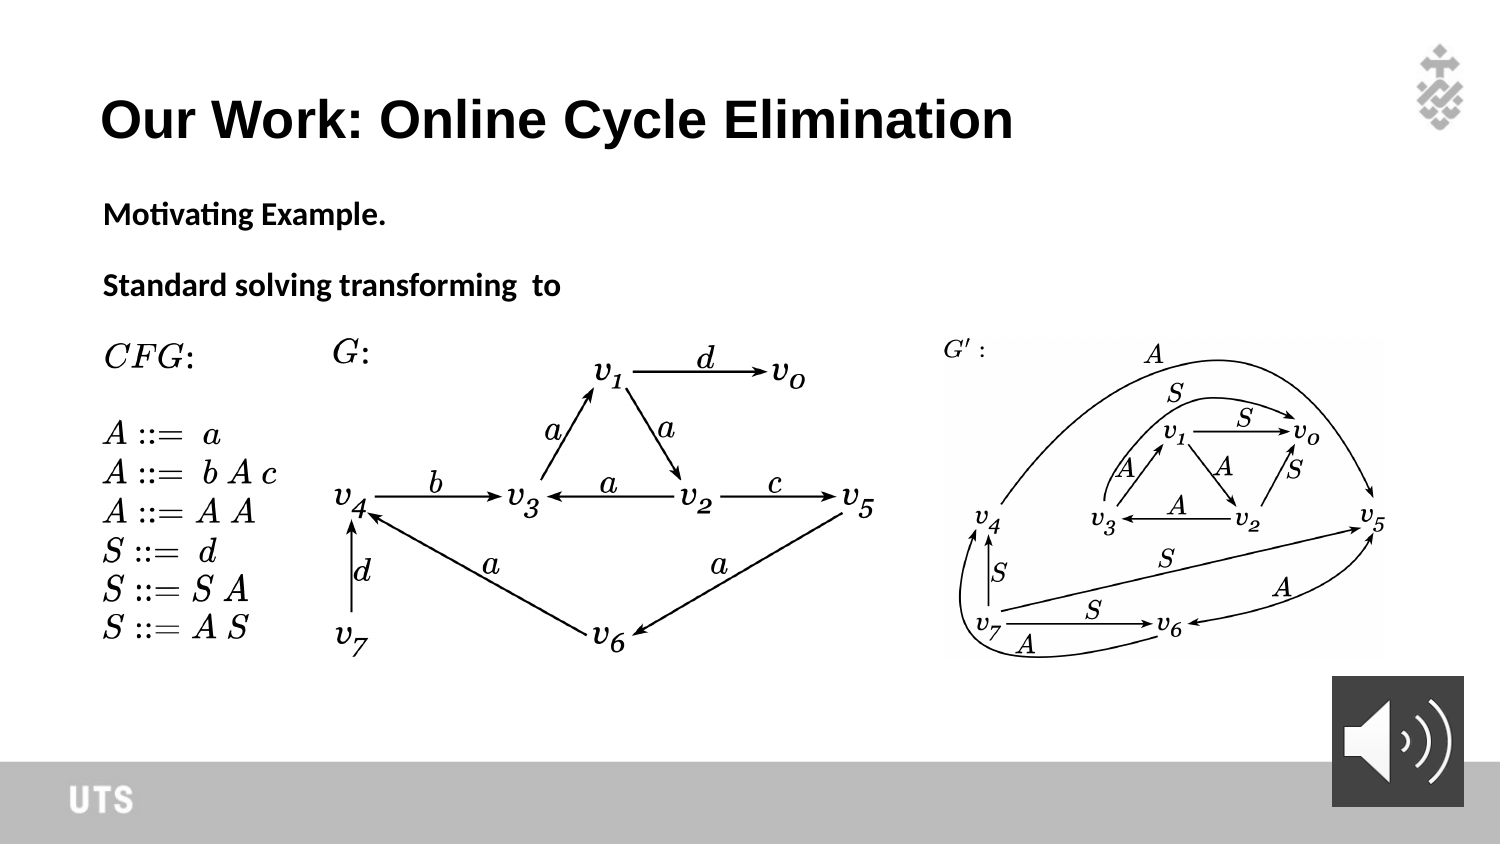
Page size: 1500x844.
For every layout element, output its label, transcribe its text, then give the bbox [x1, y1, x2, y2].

text_box Our Work: Online Cycle Elimination [100, 10, 1352, 150]
slide_number 23 [1361, 29, 1454, 88]
picture [0, 0, 1500, 844]
